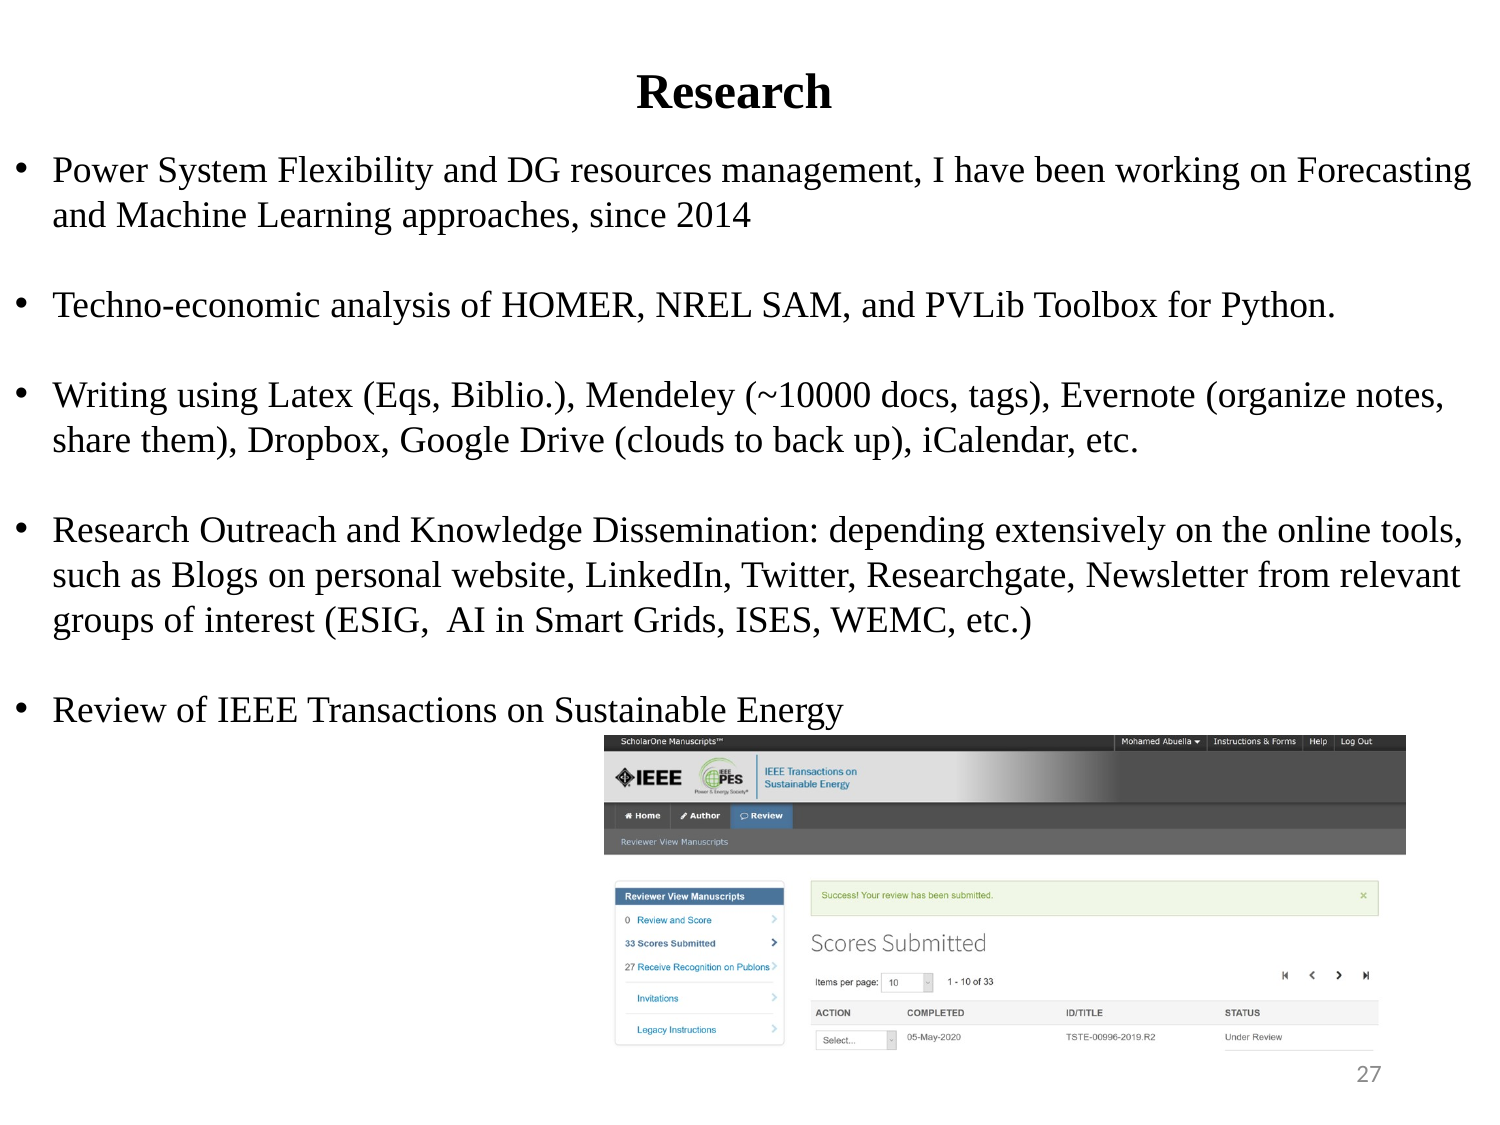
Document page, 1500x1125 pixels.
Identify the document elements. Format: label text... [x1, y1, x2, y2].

slide_number 27 [1059, 1051, 1397, 1103]
picture [604, 735, 1406, 1051]
text_box Power System Flexibility and DG resources management, I have been working on Forecasting and Machine Learning approaches, since 2014 Techno-economic analysis of HOMER, NREL SAM, and PVLib Toolbox for Python. Writing using Latex (Eqs, Biblio.), Mendeley (~10000 docs, tags), Evernote (organize notes, share them), Dropbox, Google Drive (clouds to back up), iCalendar, etc. Research Outreach and Knowledge Dissemination: depending extensively on the online tools, such as Blogs on personal website, LinkedIn, Twitter, Researchgate, Newsletter from relevant groups of interest (ESIG, AI in Smart Grids, ISES, WEMC, etc.) Review of IEEE Transactions on Sustainable Energy [0, 137, 1490, 737]
text_box Research [177, 51, 1291, 127]
